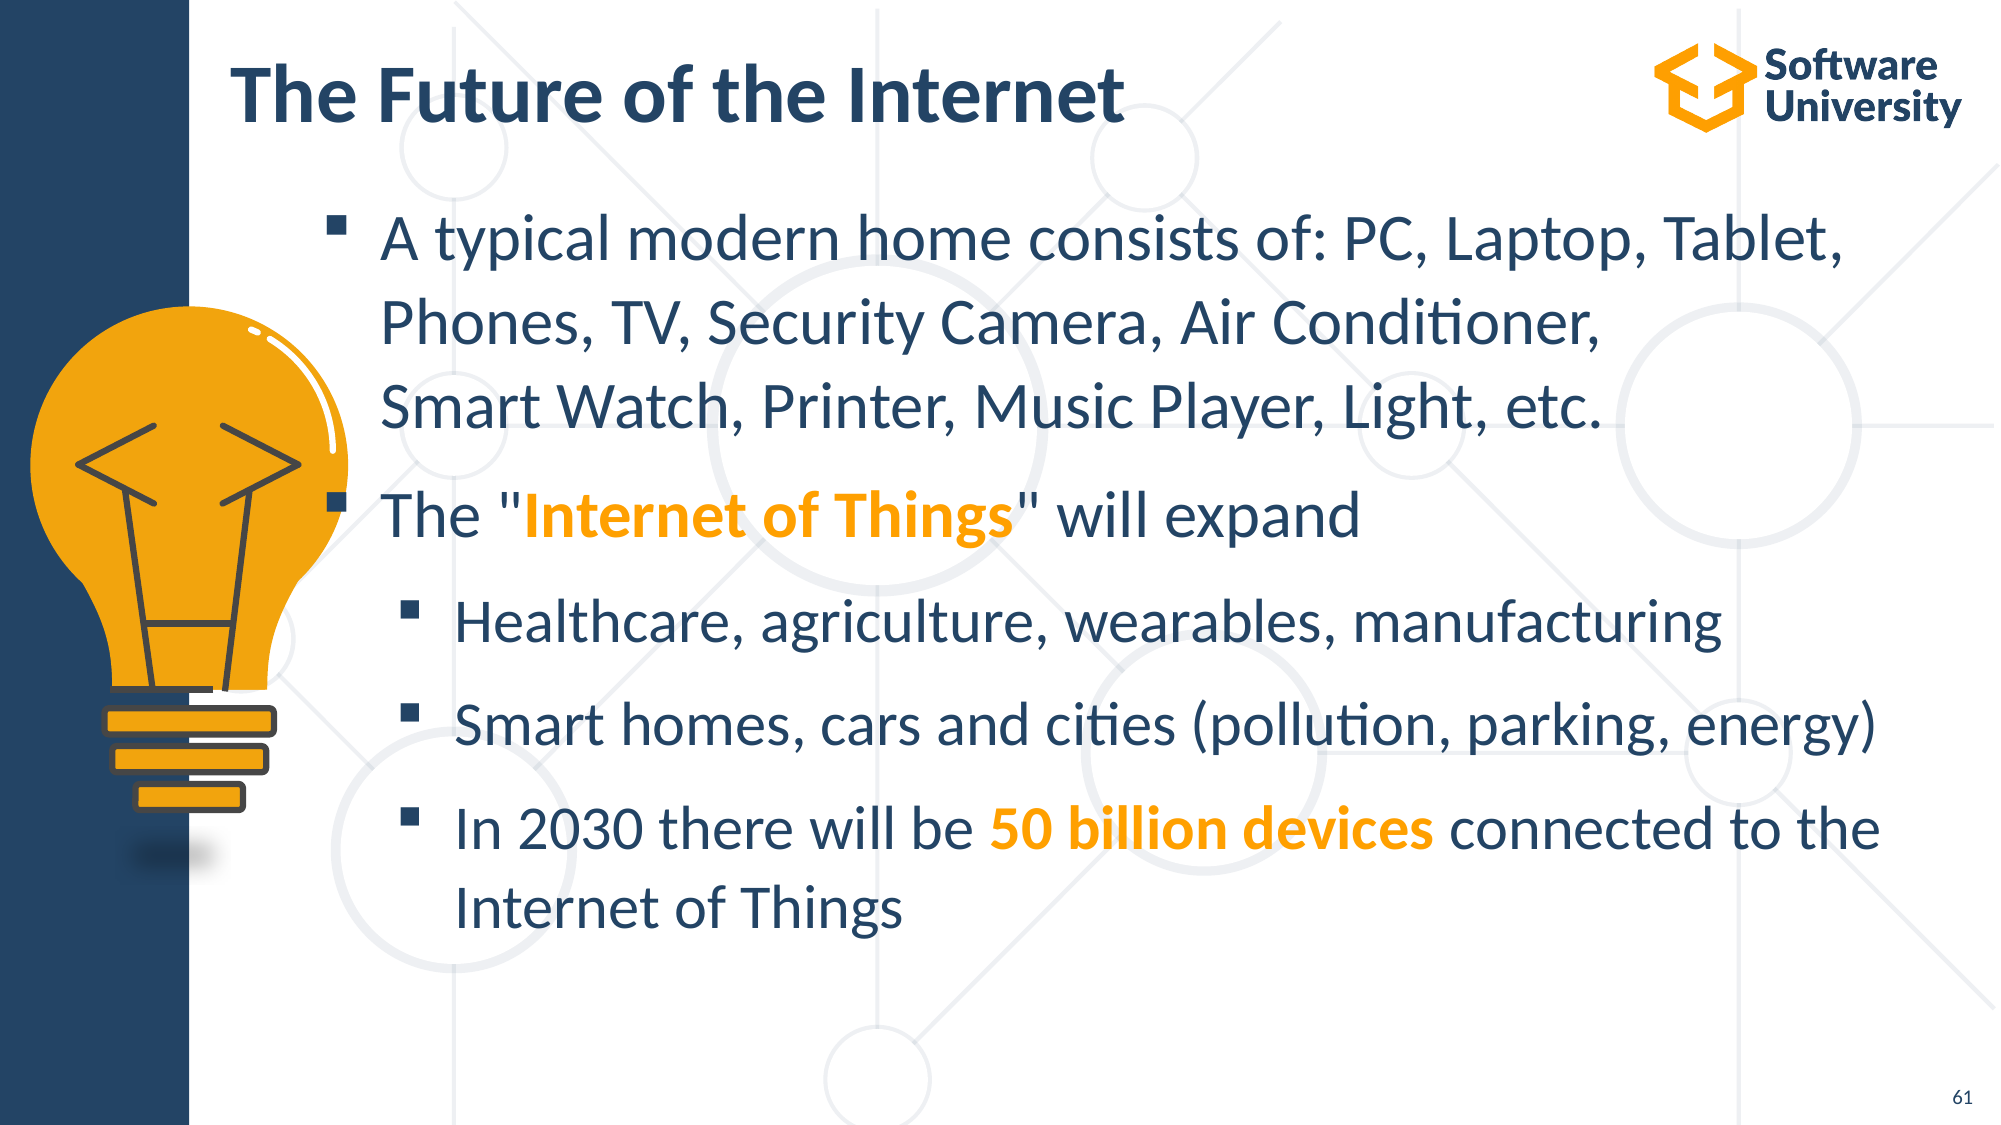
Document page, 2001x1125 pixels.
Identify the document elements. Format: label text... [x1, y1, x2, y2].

slide_number 61 [1927, 1067, 1989, 1117]
title The Future of the Internet [212, 16, 1628, 162]
list A typical modern home consists of: PC, Laptop, Tablet, Phones, TV, Security Camera, Air Conditioner, Smart Watch, Printer, Music Player, Light, etc. The "Internet of Things" will expand Healthcare, agriculture, wearables, manufacturing Smart homes, cars and cities (pollution, parking, energy) In 2030 there will be 50 billion devices connected to the Internet of Things [231, 183, 1968, 1050]
picture [1641, 31, 1973, 145]
